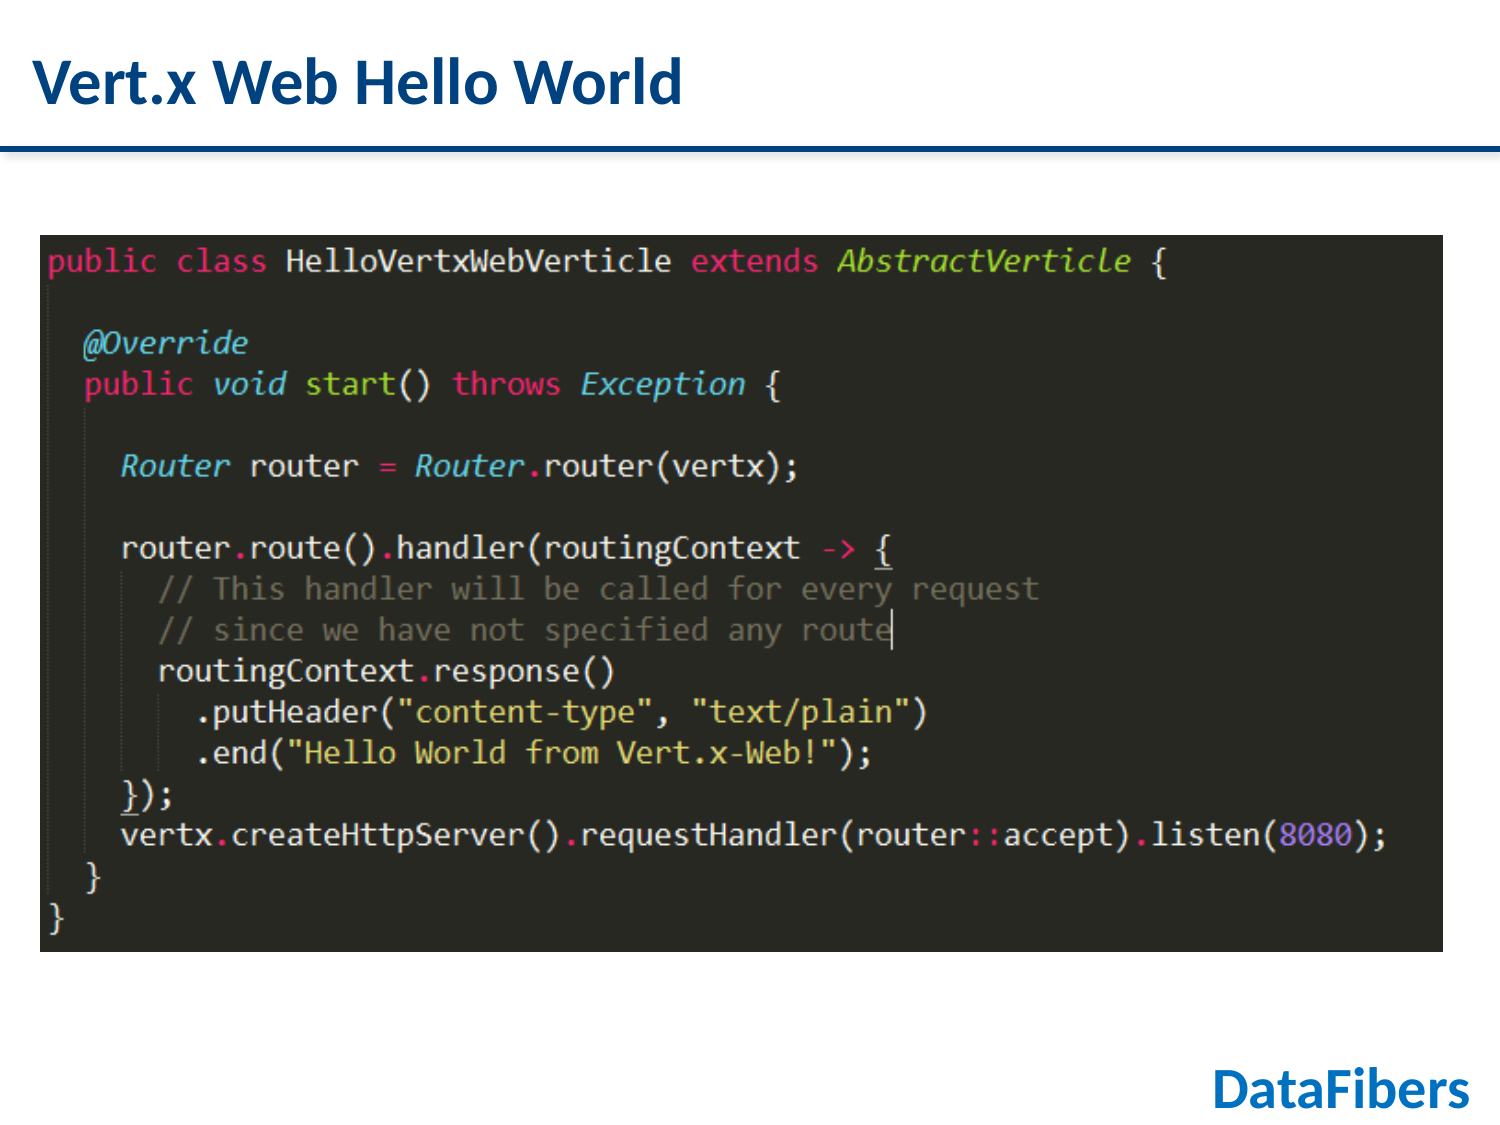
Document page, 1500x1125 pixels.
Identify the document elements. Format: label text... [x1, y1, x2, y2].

title Vert.x Web Hello World [32, 8, 1472, 148]
picture [40, 235, 1444, 953]
